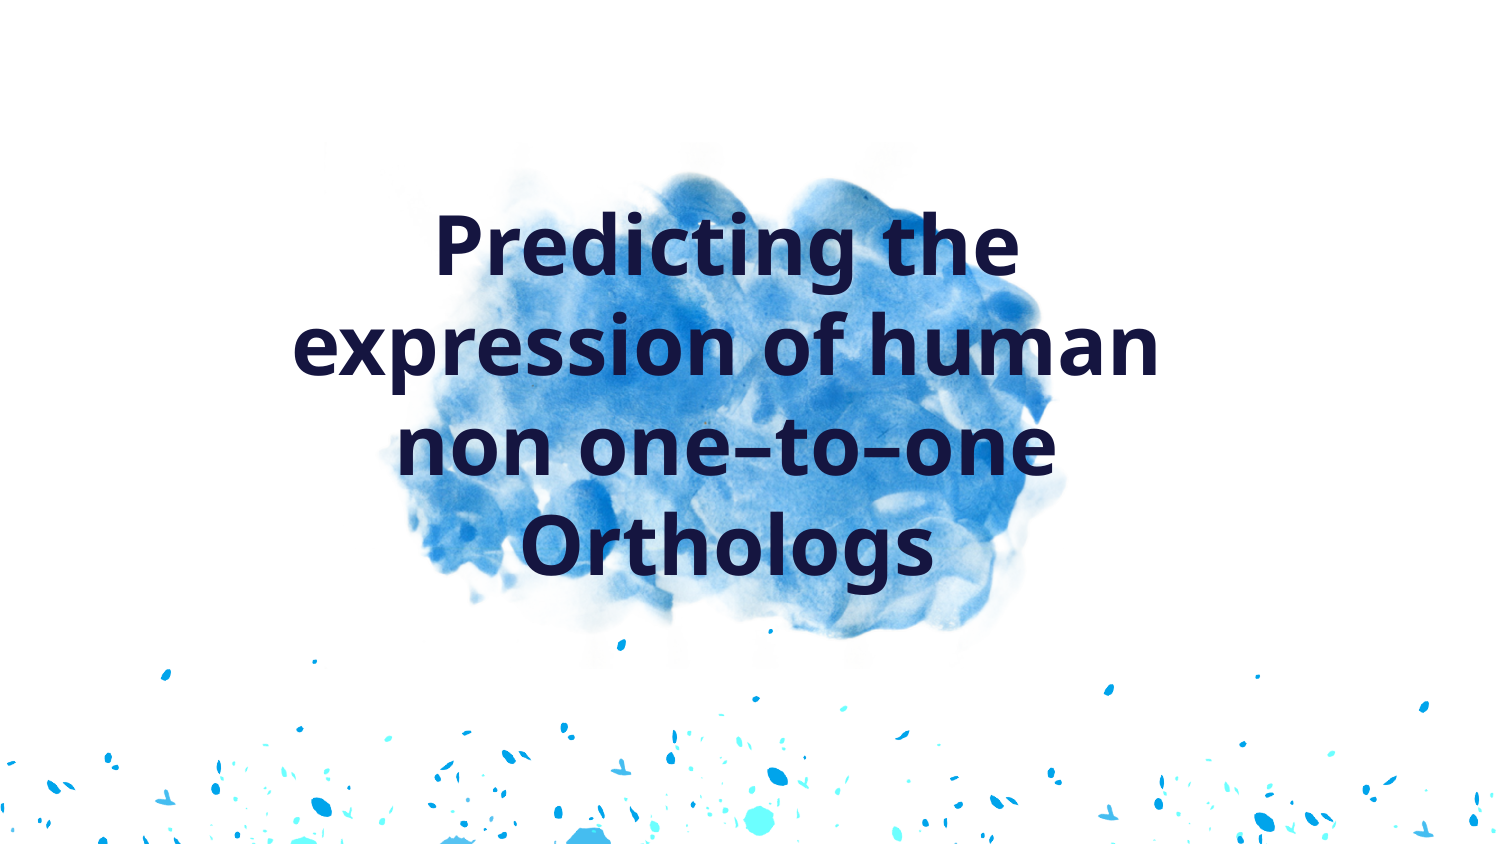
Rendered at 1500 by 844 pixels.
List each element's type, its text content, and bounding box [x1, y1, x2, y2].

text_box Predicting the expression of human non one–to–one Orthologs [980, 184, 1244, 600]
text_box Predicting the expression of human non one–to–one Orthologs [210, 184, 452, 600]
picture [0, 13, 1500, 844]
